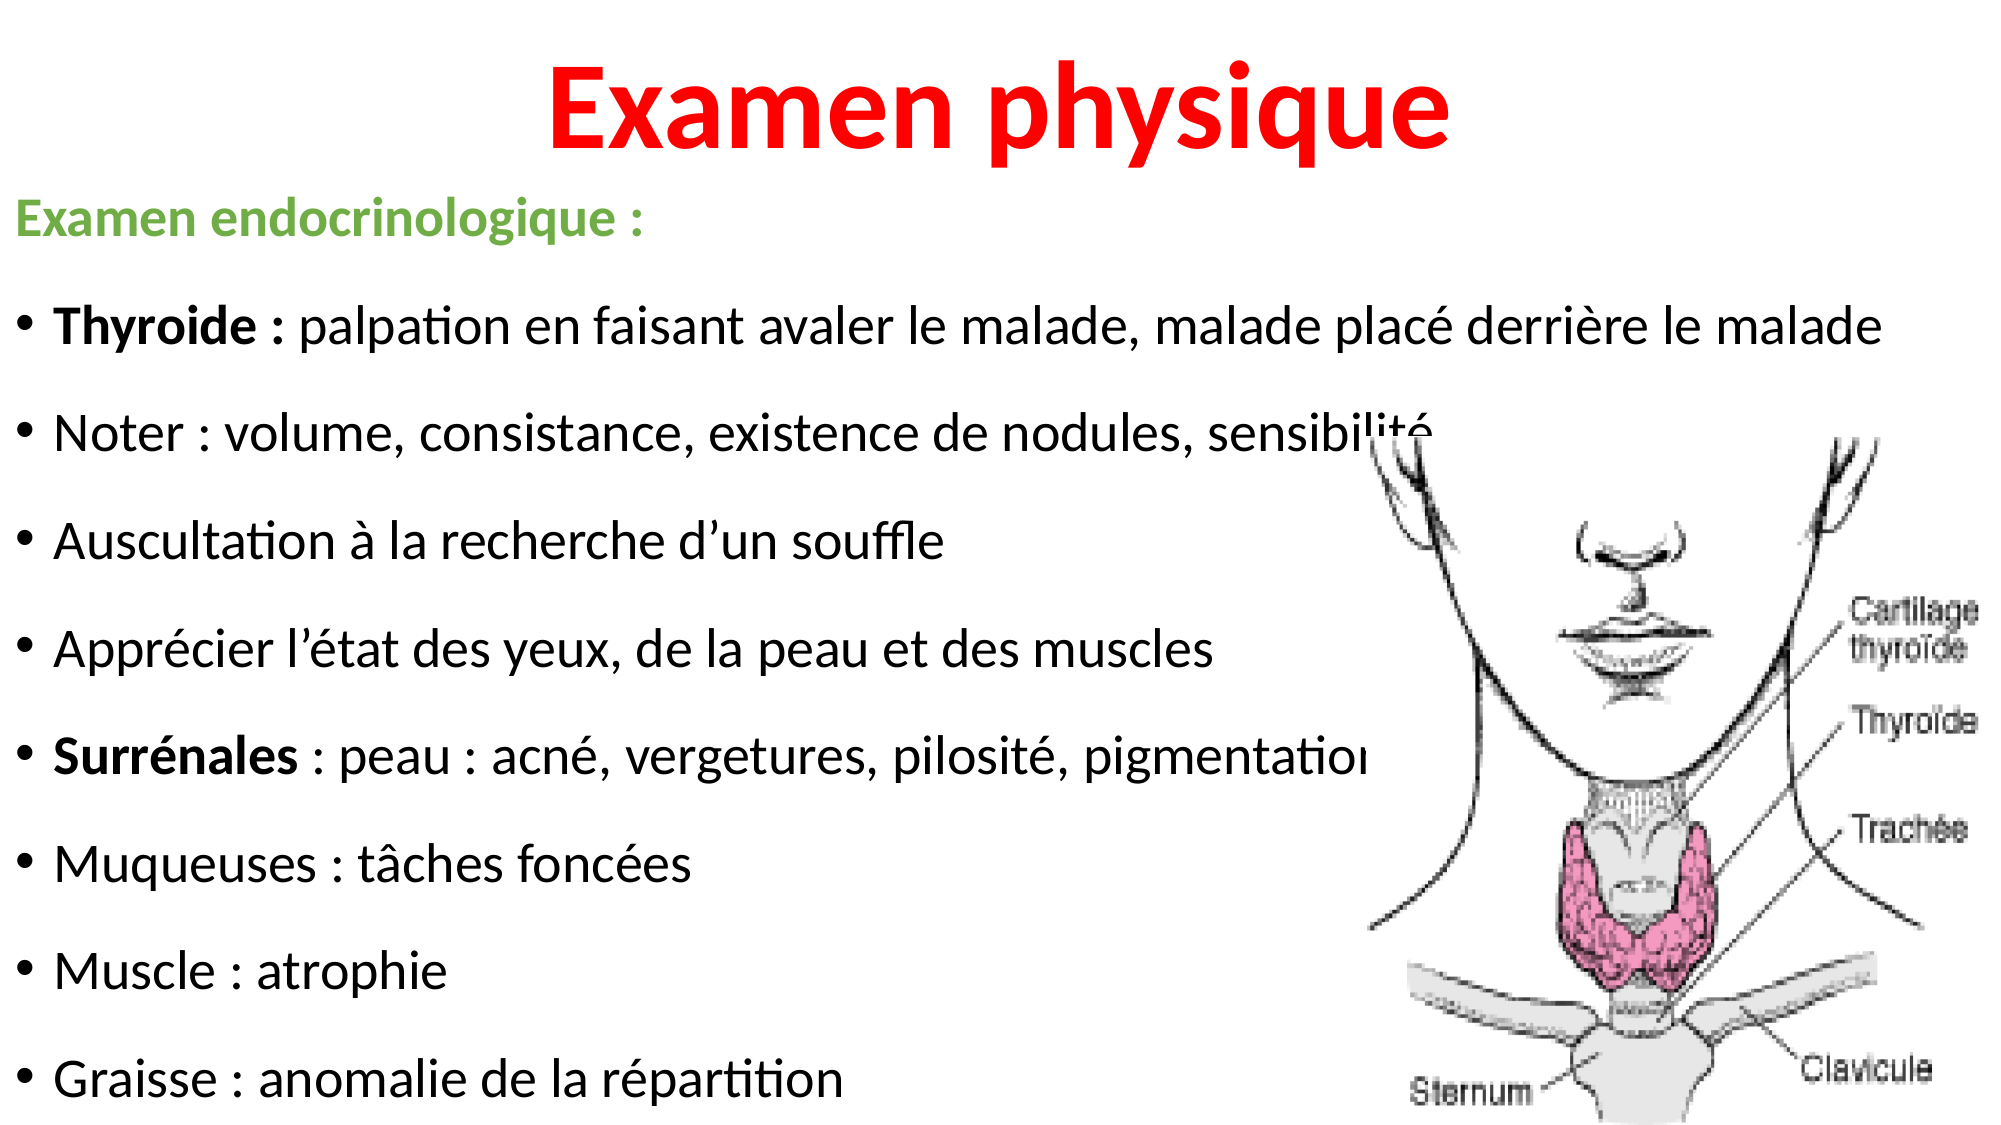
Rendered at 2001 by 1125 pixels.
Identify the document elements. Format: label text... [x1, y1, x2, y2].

title Examen physique [137, 59, 1863, 168]
list Examen endocrinologique : Thyroide : palpation en faisant avaler le malade, malade placé derrière le malade Noter : volume, consistance, existence de nodules, sensibilité. Auscultation à la recherche d’un souffle Apprécier l’état des yeux, de la peau et des muscles Surrénales : peau : acné, vergetures, pilosité, pigmentation Muqueuses : tâches foncées Muscle : atrophie Graisse : anomalie de la répartition [0, 168, 1992, 1121]
picture [1366, 436, 1992, 1125]
